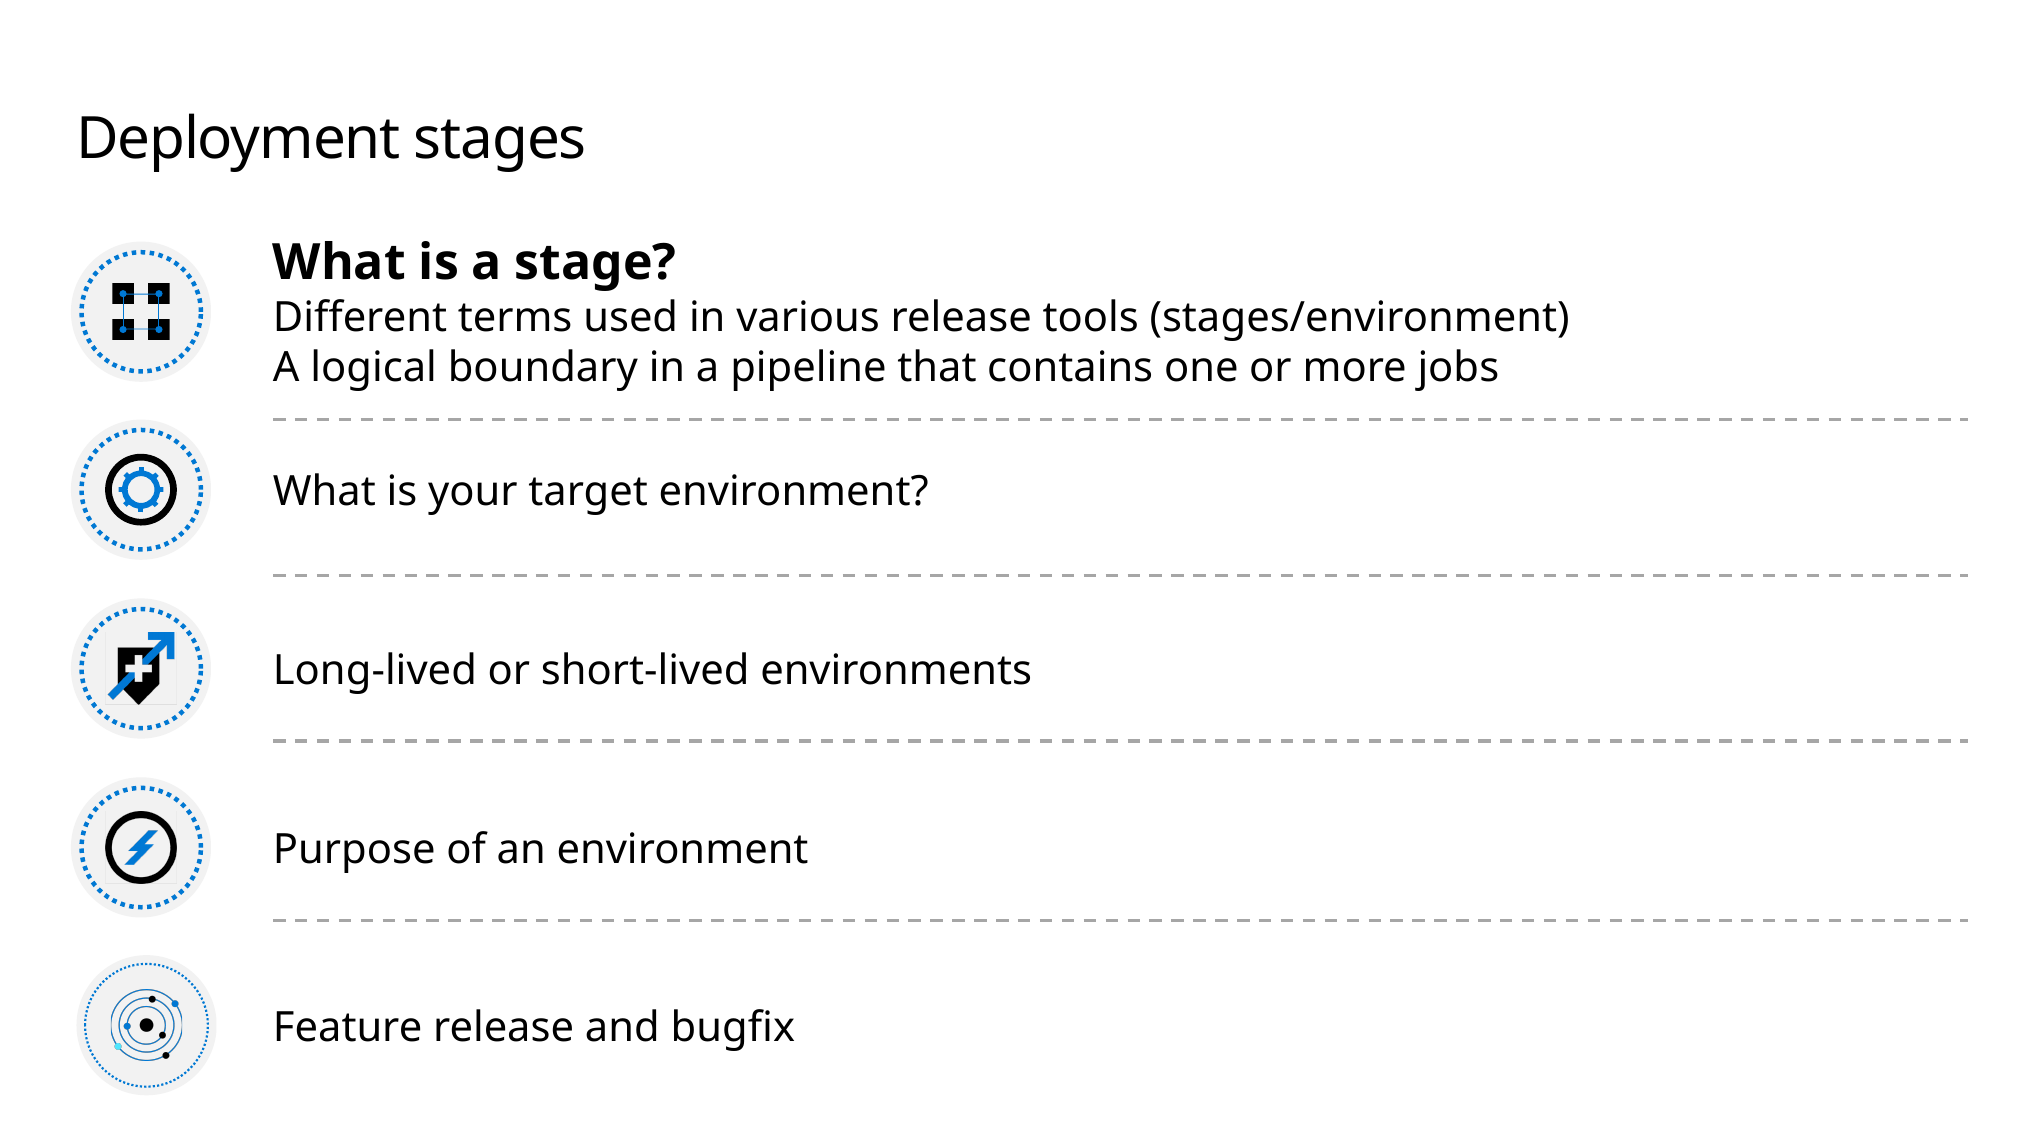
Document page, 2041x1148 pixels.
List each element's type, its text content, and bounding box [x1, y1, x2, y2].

picture [76, 954, 217, 1096]
picture [70, 241, 212, 382]
title Deployment stages [76, 103, 1969, 172]
picture [70, 597, 212, 739]
text_box Feature release and bugfix [272, 999, 1969, 1051]
text_box Purpose of an environment [272, 821, 1969, 873]
picture [70, 419, 212, 560]
text_box What is a stage? Different terms used in various release tools (stages/environment) A logical boundary in a pipeline that contains one or more jobs [272, 229, 1969, 390]
text_box Long-lived or short-lived environments [272, 642, 1969, 693]
text_box What is your target environment? [272, 463, 1969, 514]
picture [70, 776, 212, 918]
